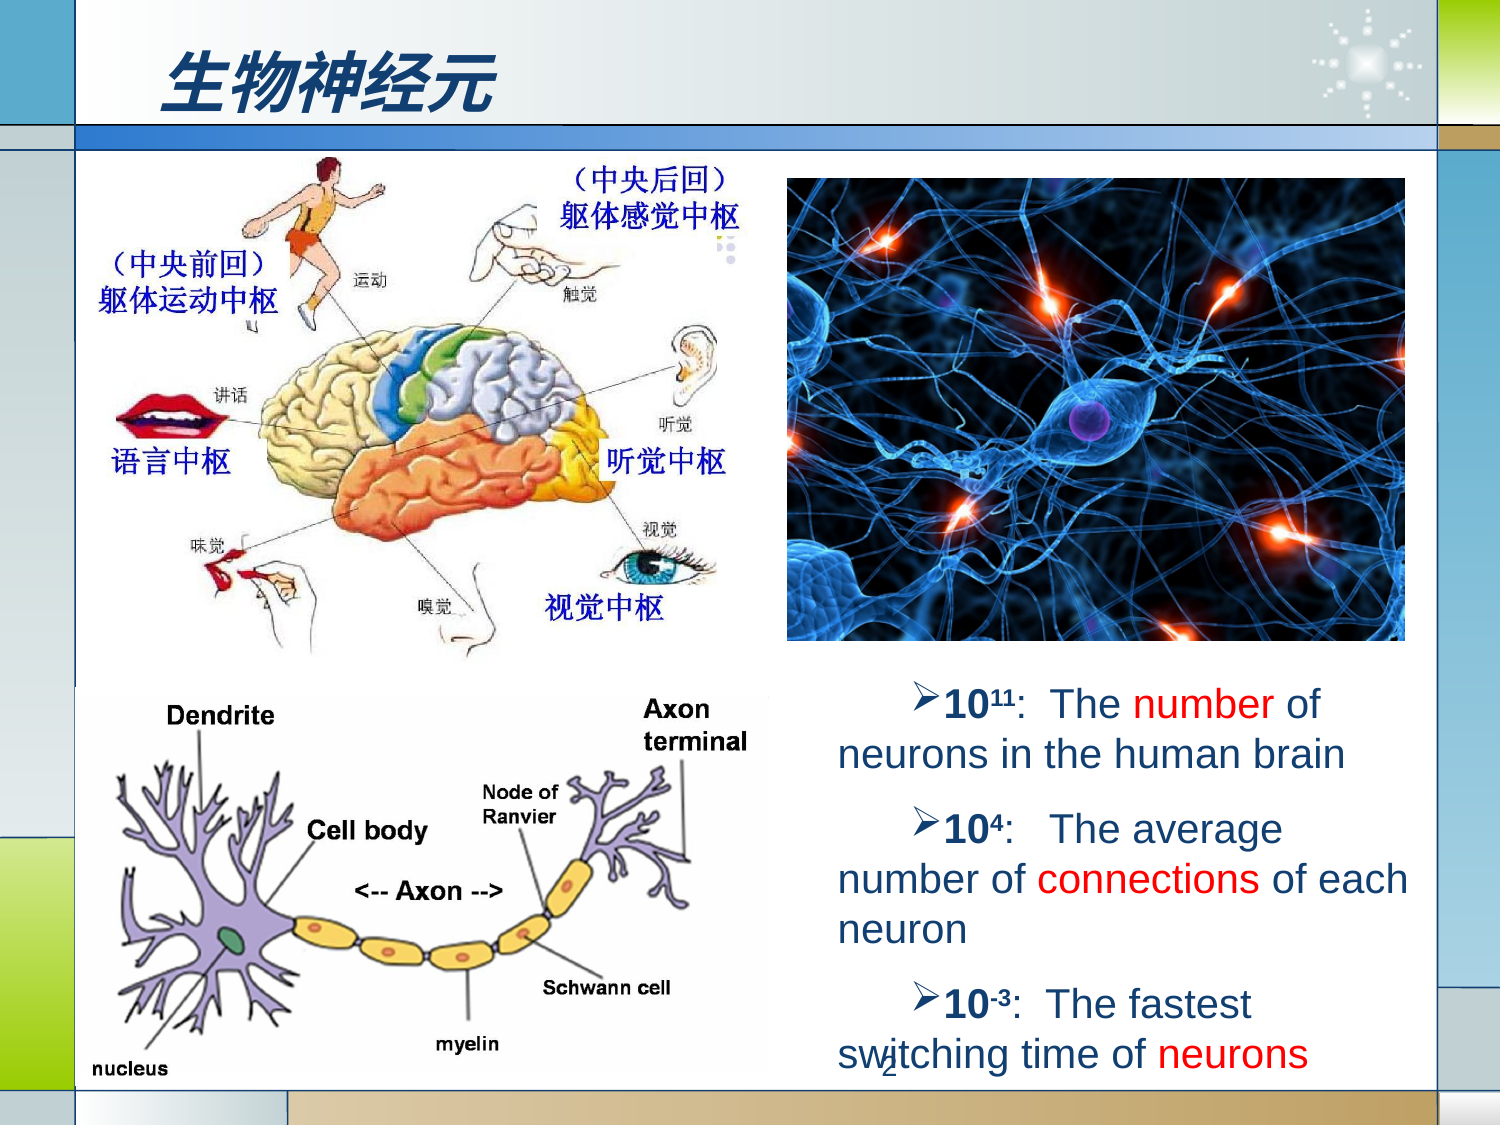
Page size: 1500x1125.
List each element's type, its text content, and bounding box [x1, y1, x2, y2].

slide_number 2 [773, 1039, 913, 1081]
picture [74, 687, 770, 1086]
picture [787, 178, 1406, 642]
picture [87, 156, 762, 663]
text_box 1011: The number of neurons in the human brain 104: The average number of connections of each neuron 10-3: The fastest switching time of neurons [787, 669, 1450, 1050]
title 生物神经元 [112, 12, 1388, 151]
